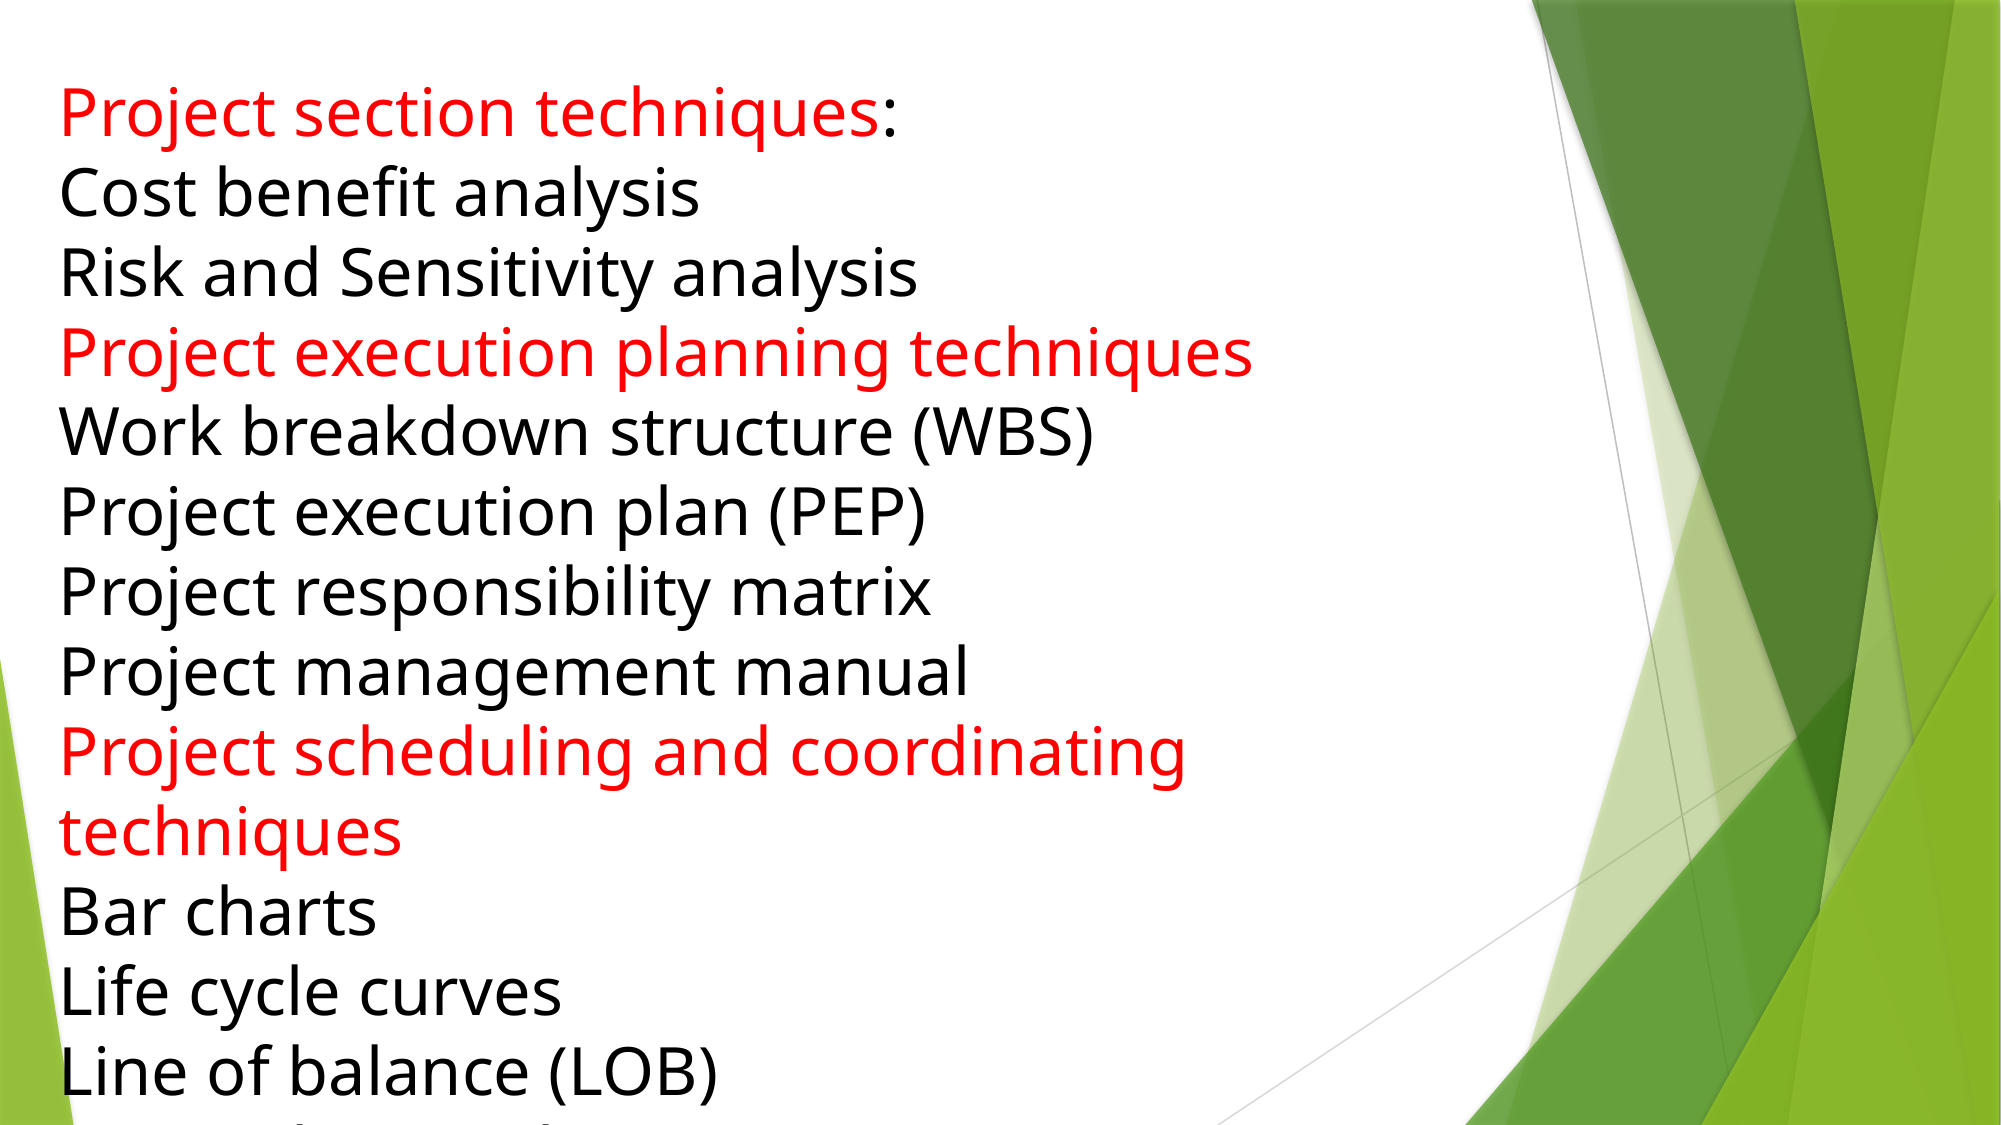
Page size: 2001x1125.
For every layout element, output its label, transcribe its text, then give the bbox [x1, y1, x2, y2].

text_box Project section techniques: Cost benefit analysis Risk and Sensitivity analysis Project execution planning techniques Work breakdown structure (WBS) Project execution plan (PEP) Project responsibility matrix Project management manual Project scheduling and coordinating techniques Bar charts Life cycle curves Line of balance (LOB) Networking techniques (PERT/CPM) [43, 62, 1552, 1125]
